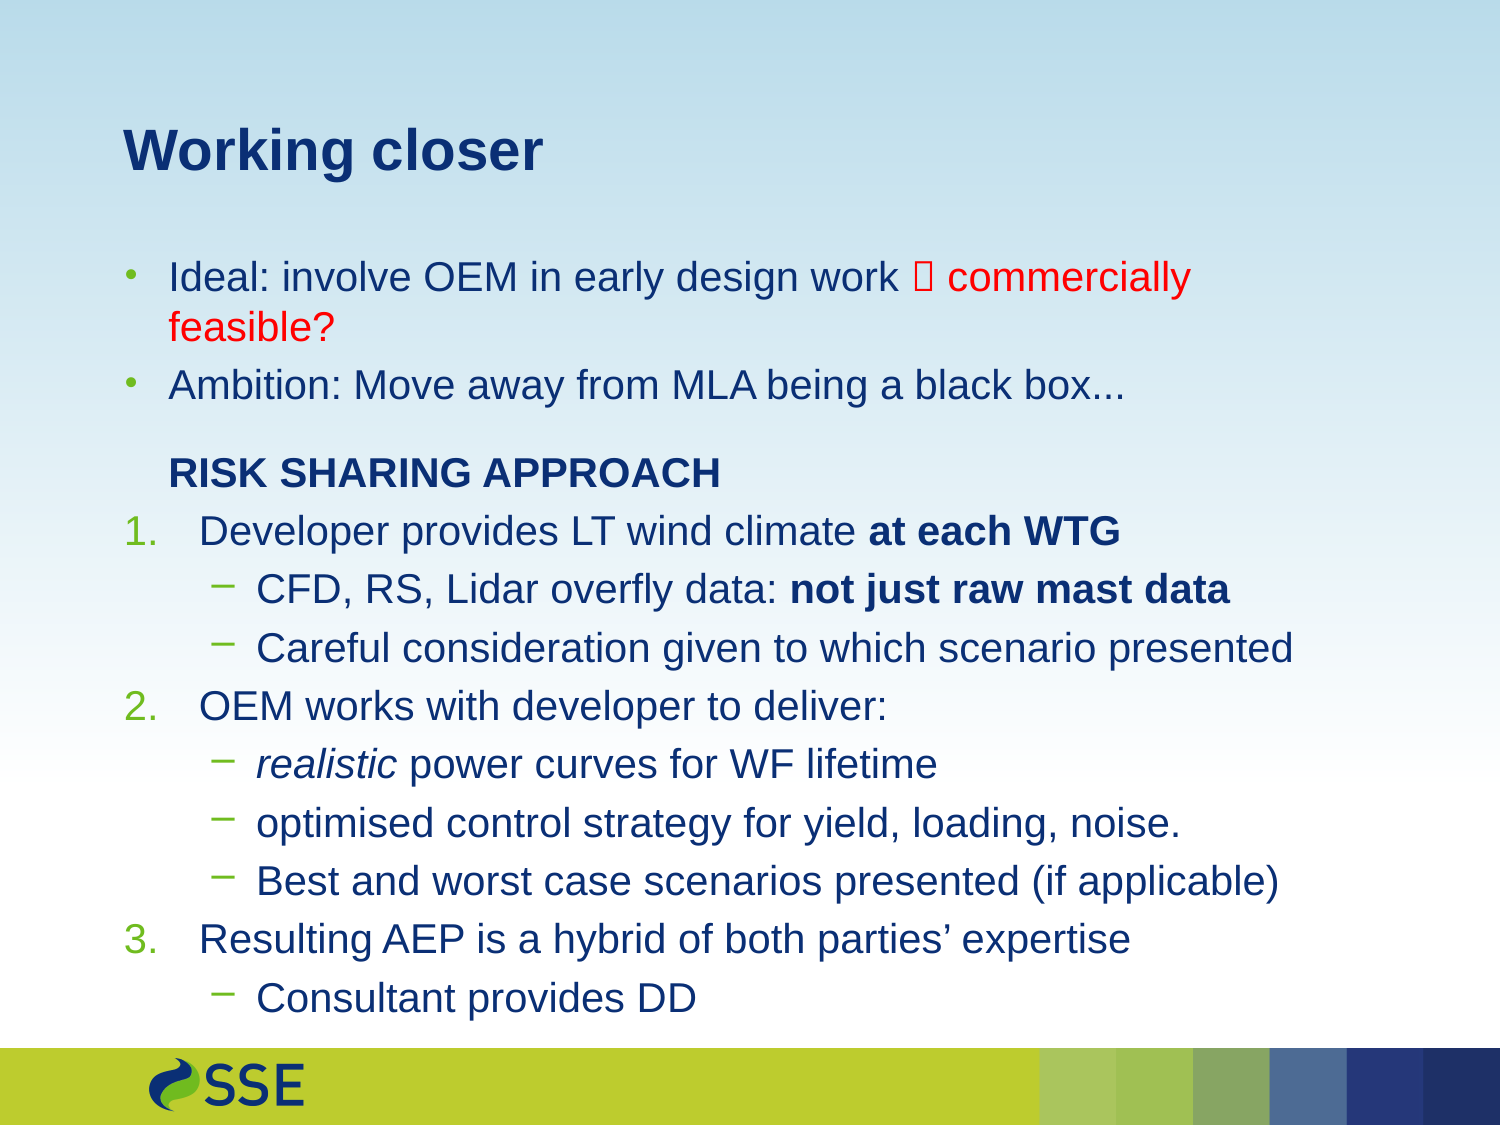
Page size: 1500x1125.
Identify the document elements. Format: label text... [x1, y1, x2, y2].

picture [0, 1048, 1500, 1125]
title Working closer [123, 112, 1325, 188]
list Ideal: involve OEM in early design work  commercially feasible? Ambition: Move away from MLA being a black box... RISK SHARING APPROACH Developer provides LT wind climate at each WTG CFD, RS, Lidar overfly data: not just raw mast data Careful consideration given to which scenario presented OEM works with developer to deliver: realistic power curves for WF lifetime optimised control strategy for yield, loading, noise. Best and worst case scenarios presented (if applicable) Resulting AEP is a hybrid of both parties’ expertise Consultant provides DD [123, 249, 1325, 716]
